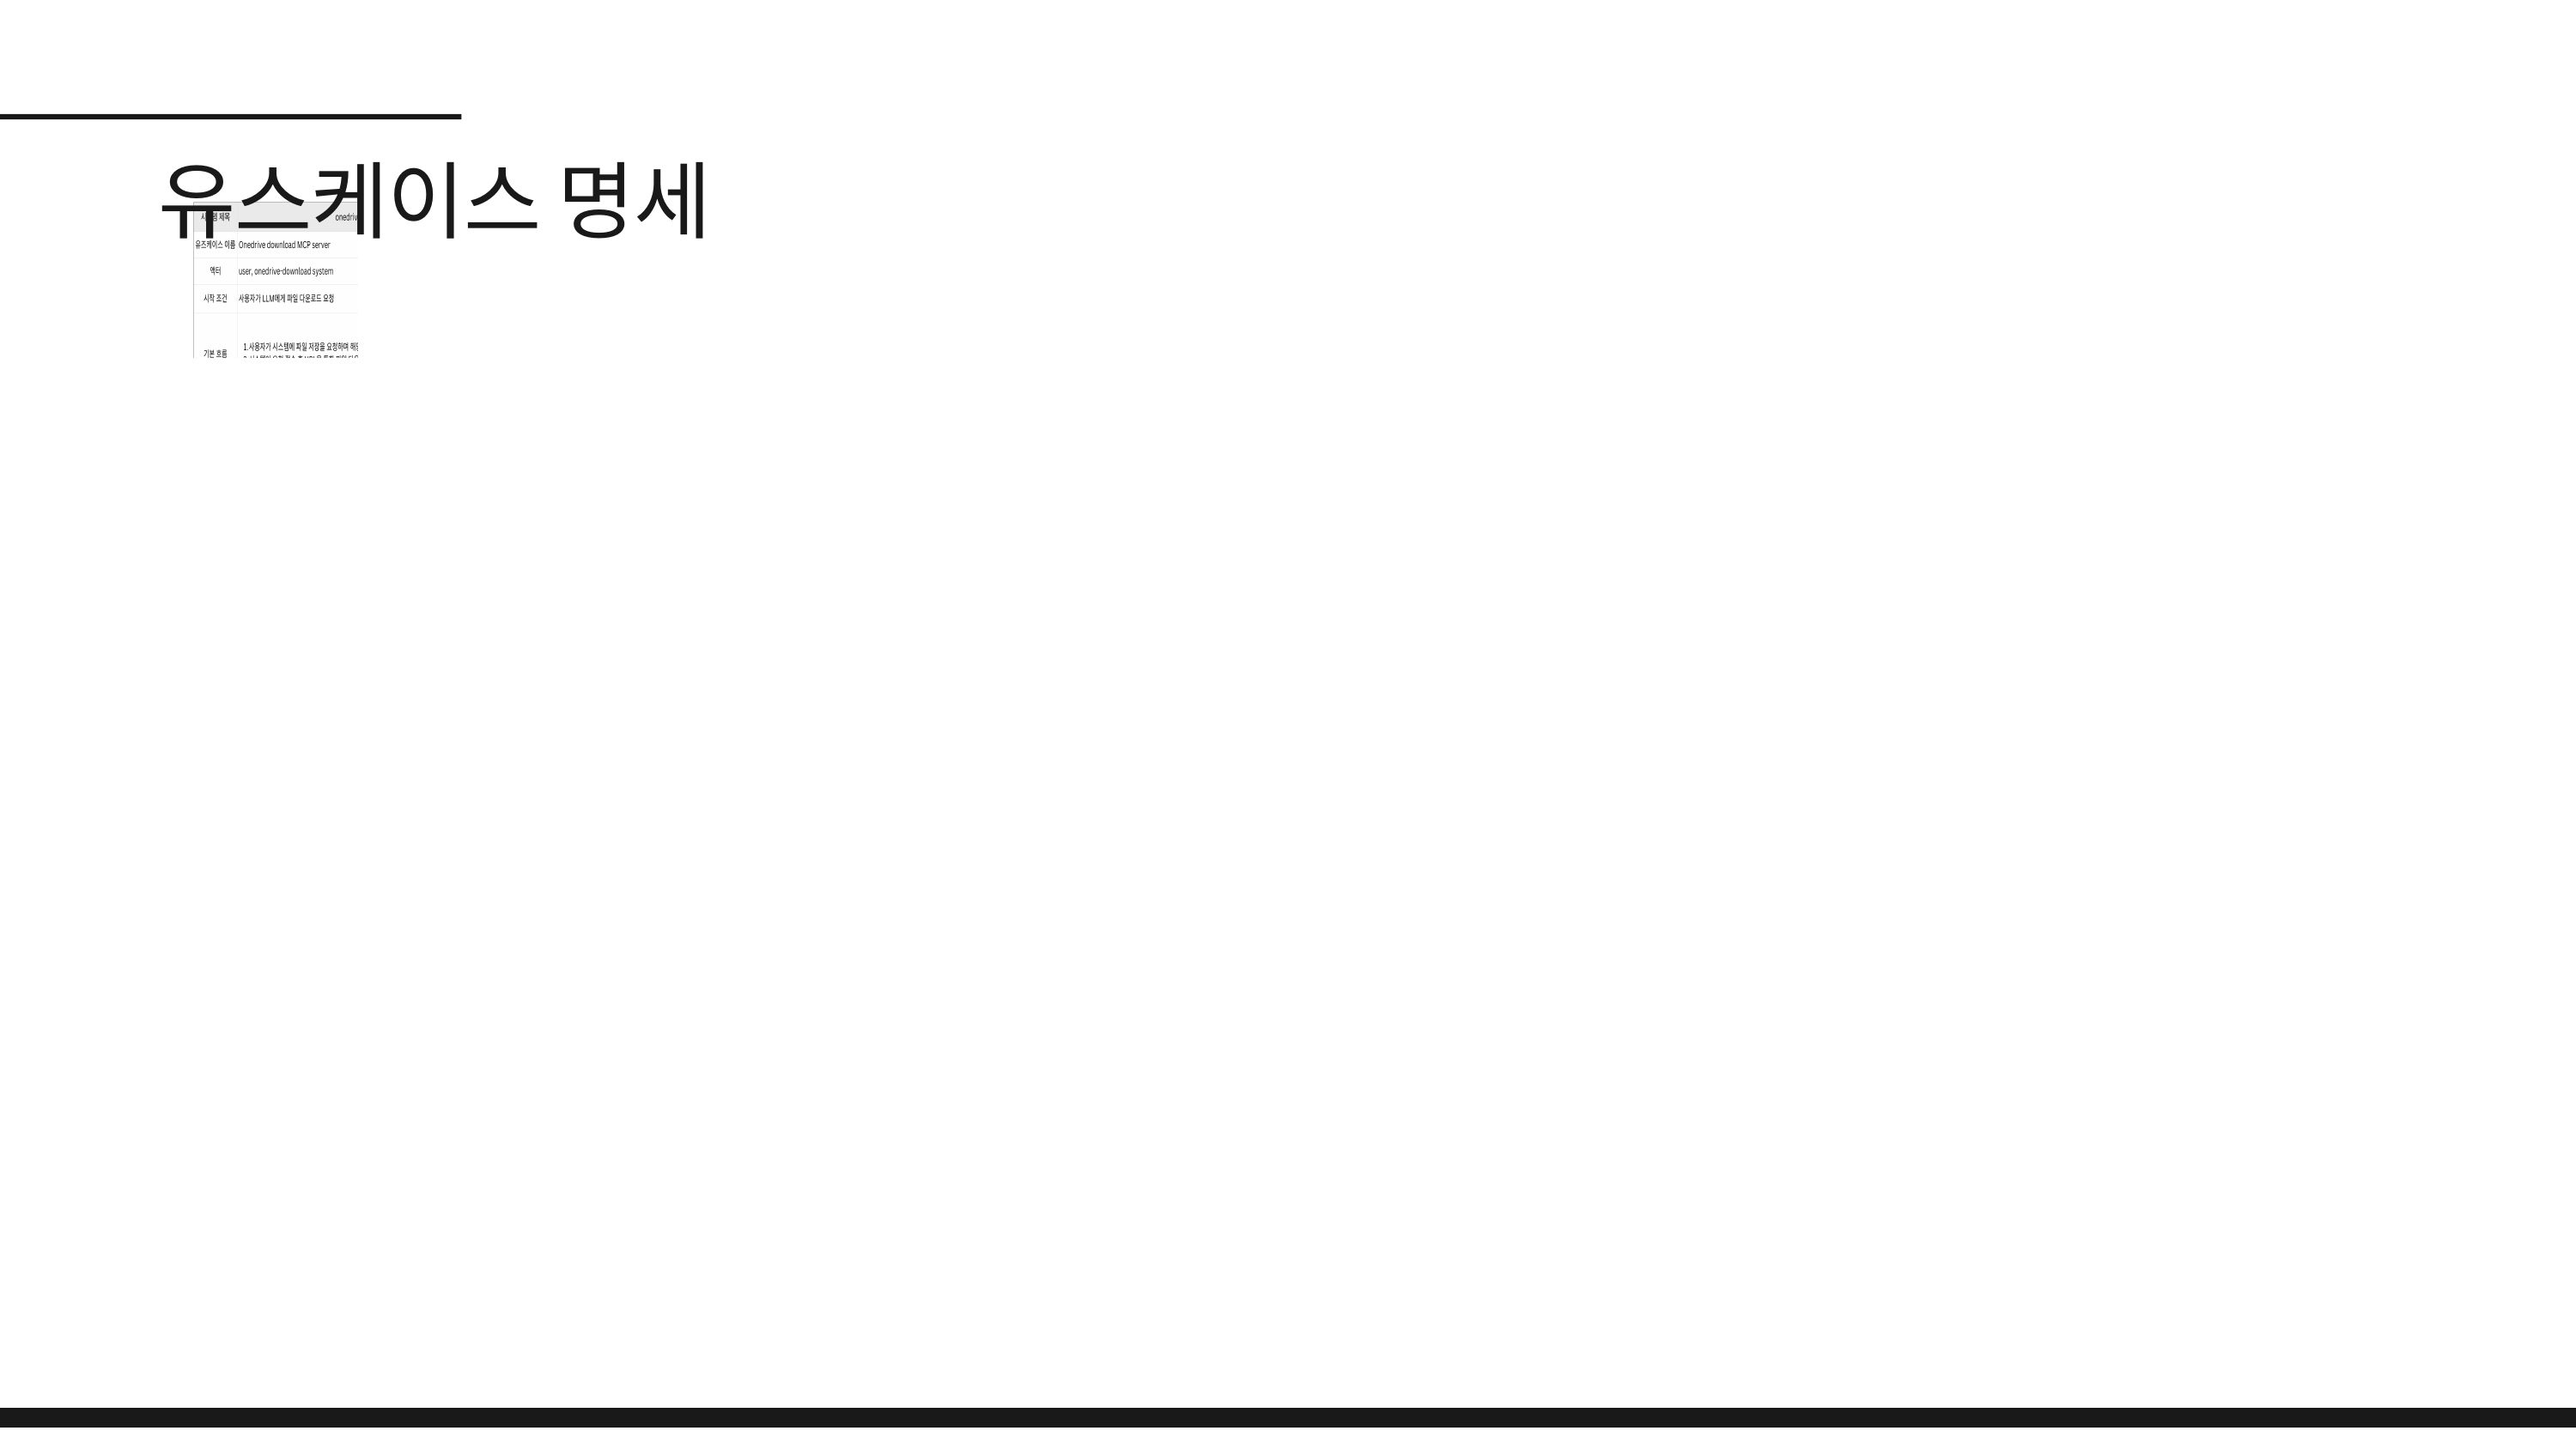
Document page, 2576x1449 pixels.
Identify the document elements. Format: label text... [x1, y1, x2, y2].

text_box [0, 1409, 2576, 1427]
text_box 유스케이스 명세 [158, 131, 1139, 250]
picture [179, 250, 358, 306]
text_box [158, 306, 1228, 910]
